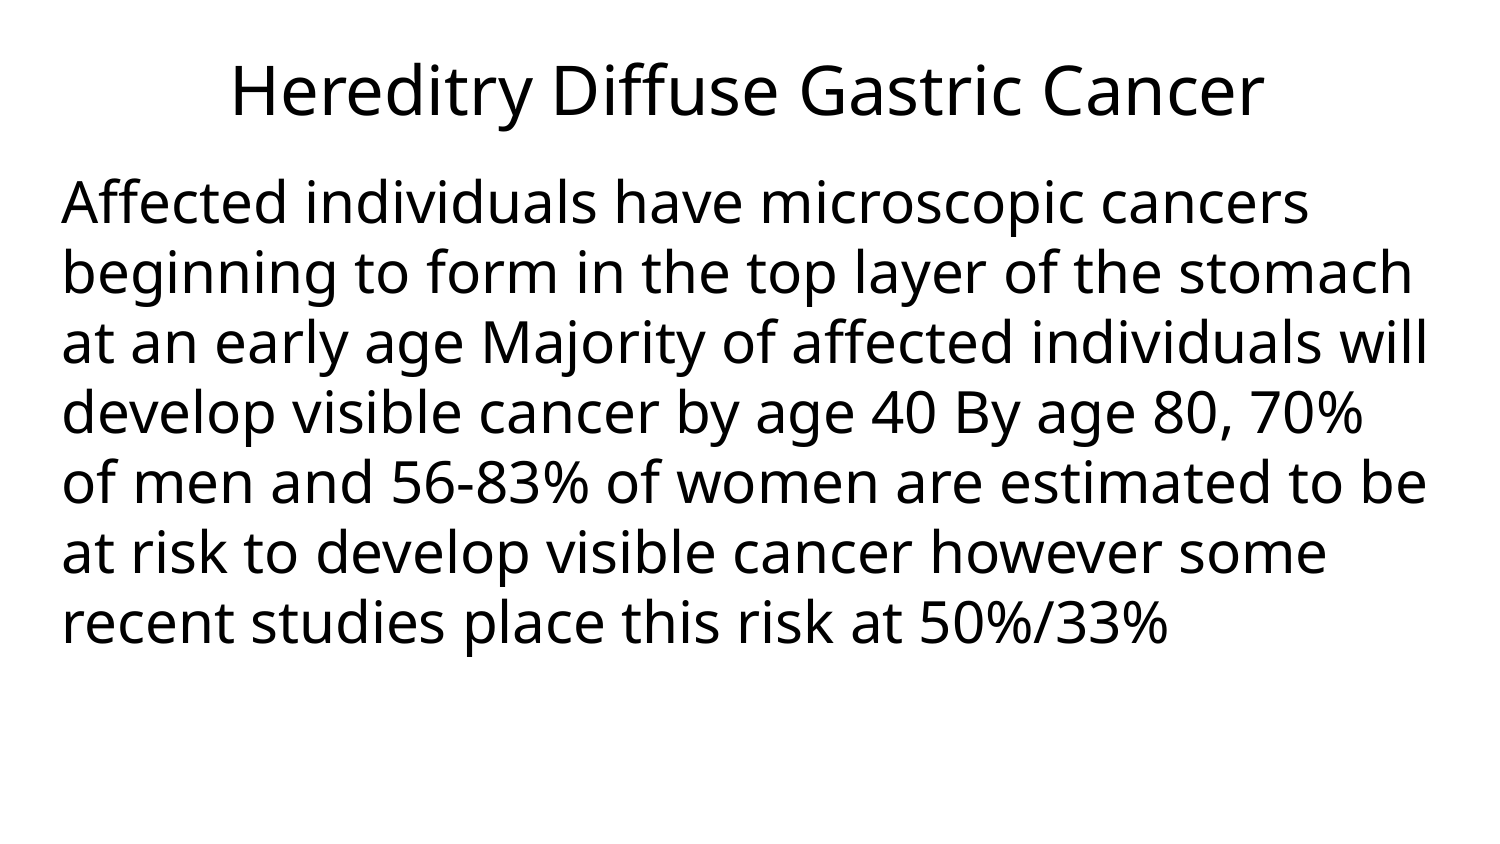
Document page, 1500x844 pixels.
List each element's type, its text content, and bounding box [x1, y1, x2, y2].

title Hereditry Diffuse Gastric Cancer [46, 33, 1450, 143]
list Affected individuals have microscopic cancers beginning to form in the top layer of the stomach at an early age Majority of affected individuals will develop visible cancer by age 40 By age 80, 70% of men and 56-83% of women are estimated to be at risk to develop visible cancer however some recent studies place this risk at 50%/33% [46, 157, 1450, 810]
